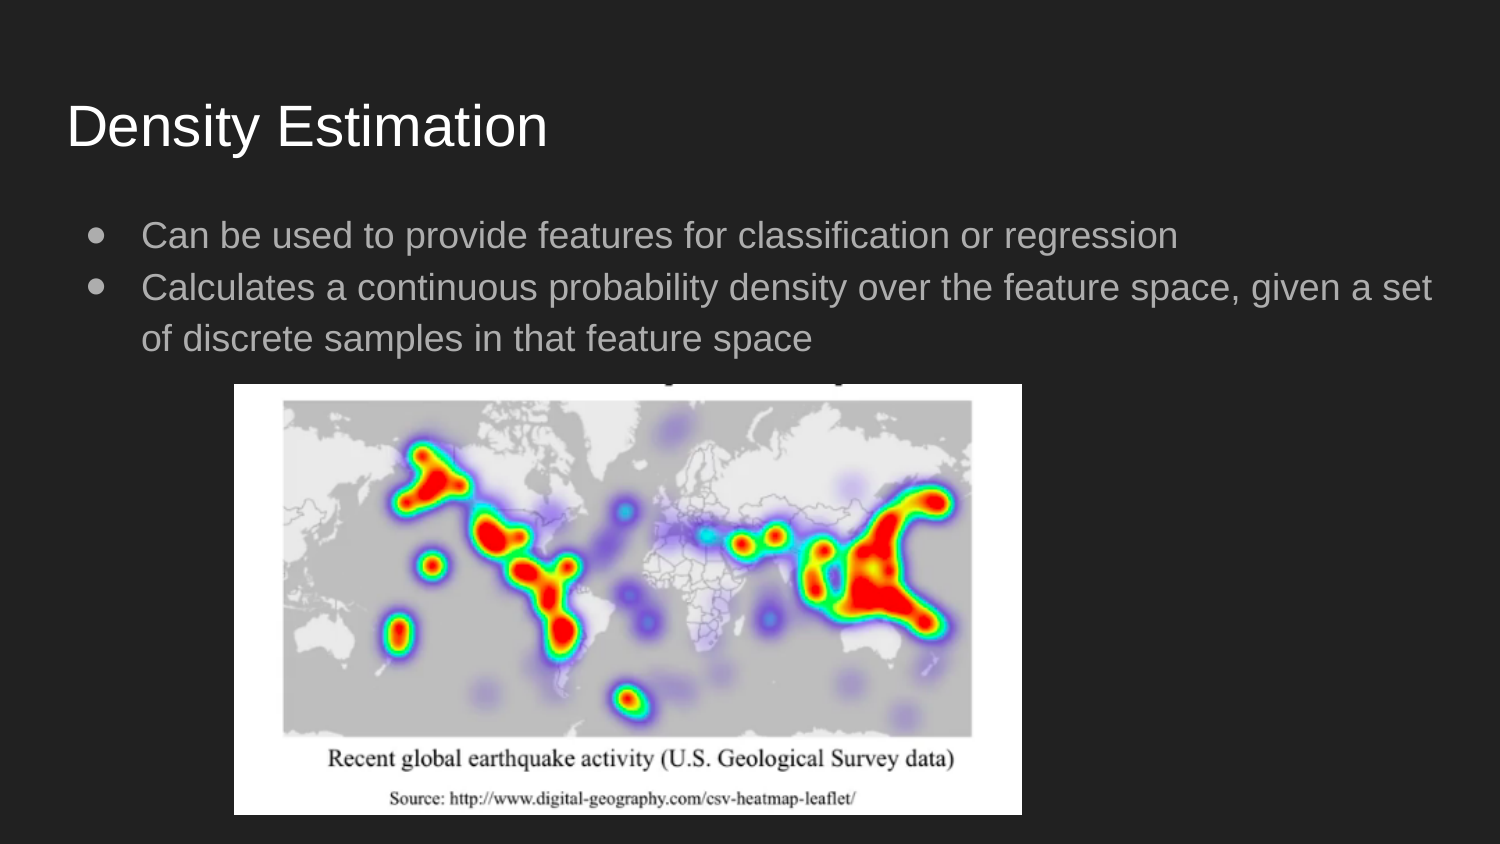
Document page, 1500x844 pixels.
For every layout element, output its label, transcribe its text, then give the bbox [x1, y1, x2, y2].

title Density Estimation [51, 72, 1449, 167]
list Can be used to provide features for classification or regression Calculates a continuous probability density over the feature space, given a set of discrete samples in that feature space [51, 189, 1449, 750]
picture [234, 384, 1022, 815]
